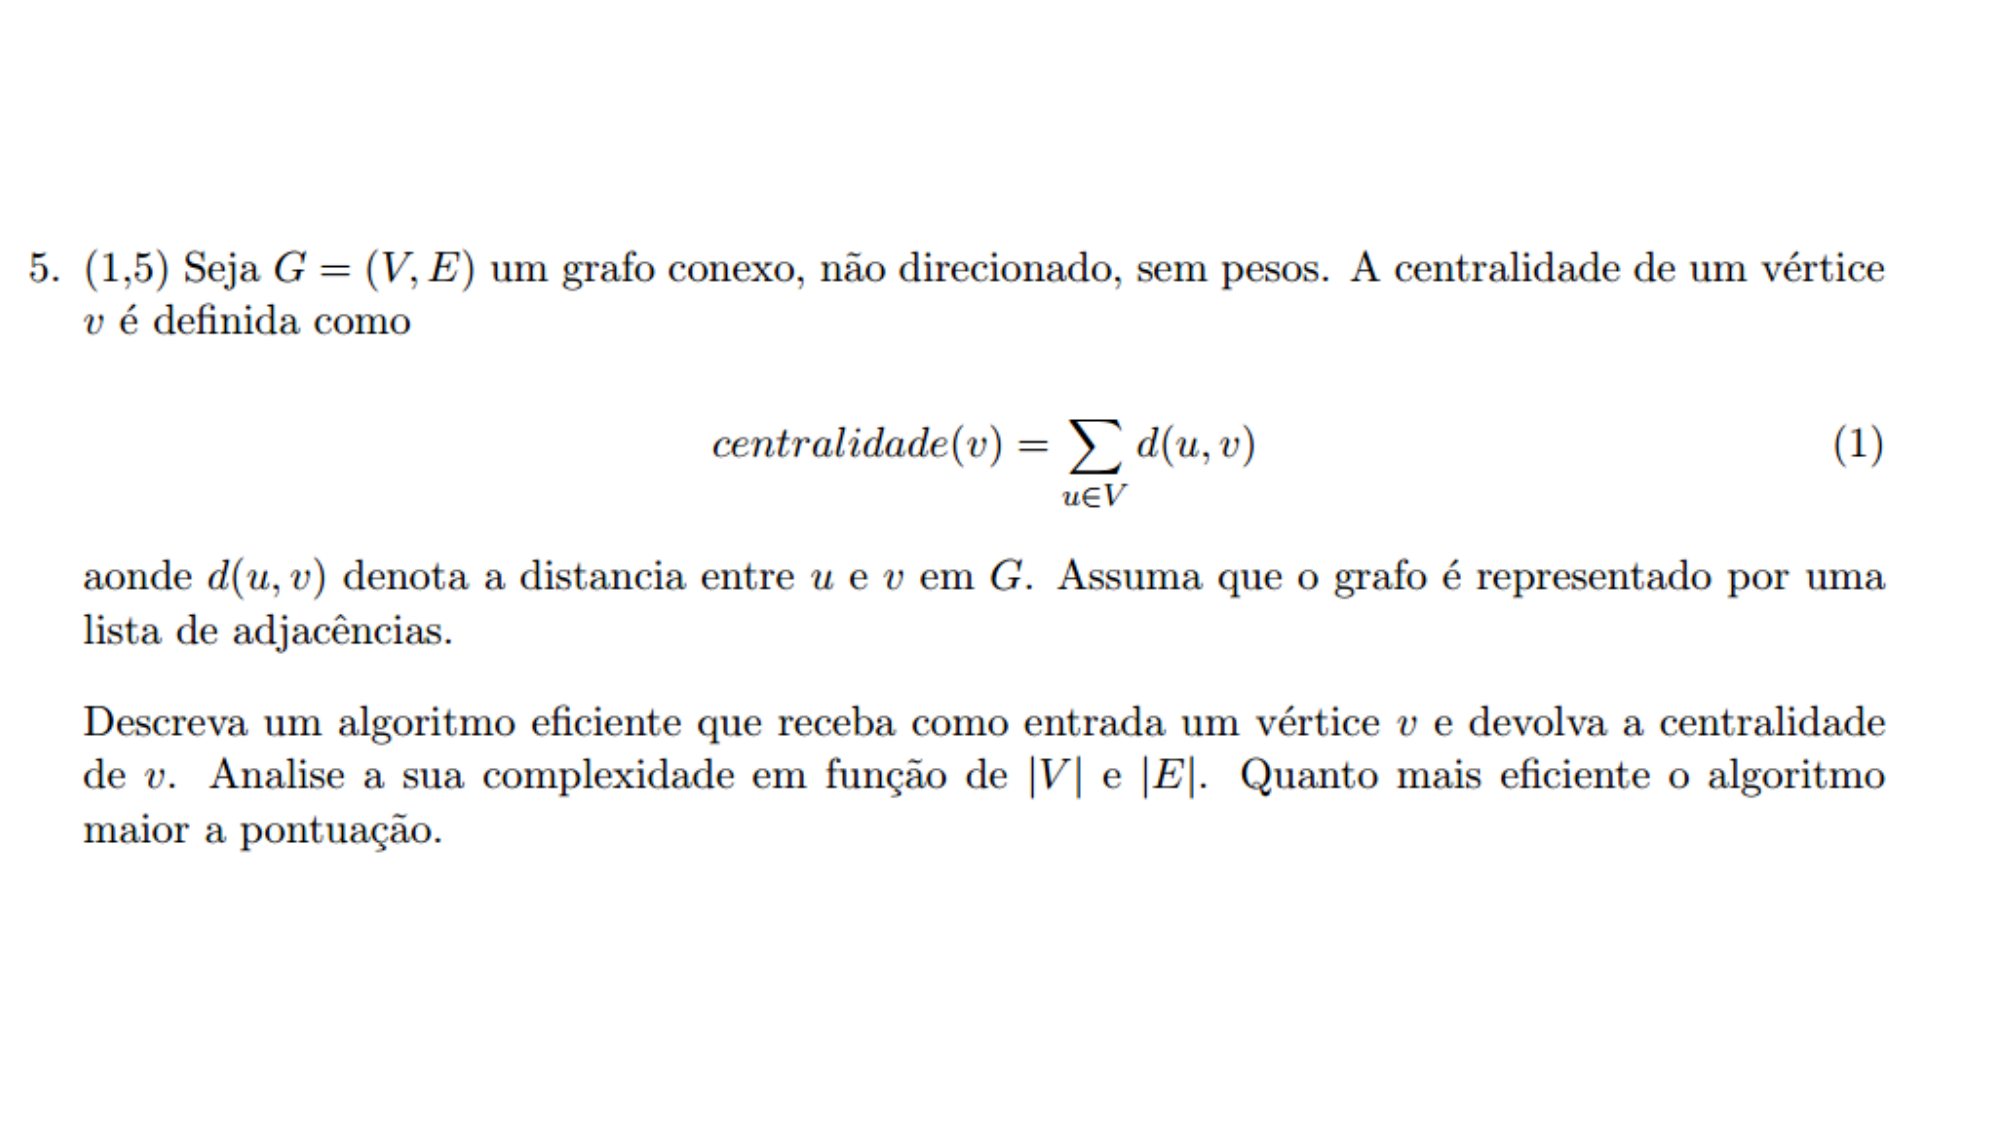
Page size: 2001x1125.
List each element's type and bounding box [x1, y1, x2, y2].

picture [13, 226, 1986, 899]
